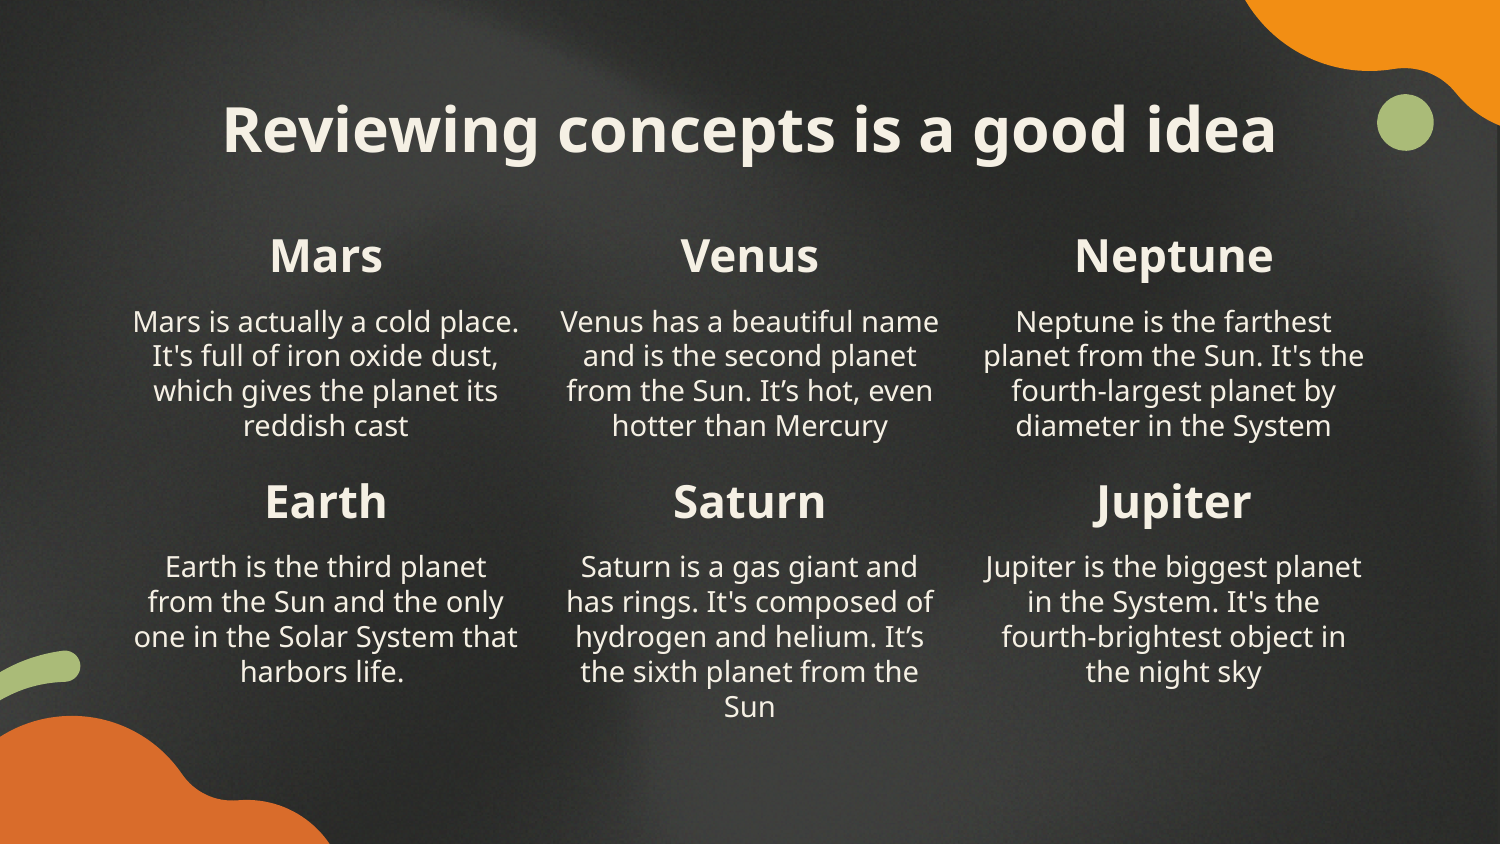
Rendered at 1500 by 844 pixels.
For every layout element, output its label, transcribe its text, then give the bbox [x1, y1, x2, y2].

subtitle Earth [116, 481, 535, 533]
subtitle Earth is the third planet from the Sun and the only one in the Solar System that harbors life. [116, 533, 535, 712]
subtitle Venus [540, 236, 959, 287]
subtitle Jupiter [964, 481, 1383, 533]
subtitle Jupiter is the biggest planet in the System. It's the fourth-brightest object in the night sky [964, 533, 1383, 712]
subtitle Mars [116, 236, 535, 287]
subtitle Neptune is the farthest planet from the Sun. It's the fourth-largest planet by diameter in the System [964, 287, 1383, 466]
title Reviewing concepts is a good idea [116, 75, 1383, 170]
subtitle Saturn [540, 481, 959, 533]
subtitle Neptune [964, 236, 1383, 287]
picture [0, 0, 1500, 844]
subtitle Venus has a beautiful name and is the second planet from the Sun. It’s hot, even hotter than Mercury [540, 287, 959, 466]
subtitle Saturn is a gas giant and has rings. It's composed of hydrogen and helium. It’s the sixth planet from the Sun [540, 533, 959, 712]
subtitle Mars is actually a cold place. It's full of iron oxide dust, which gives the planet its reddish cast [116, 287, 535, 466]
